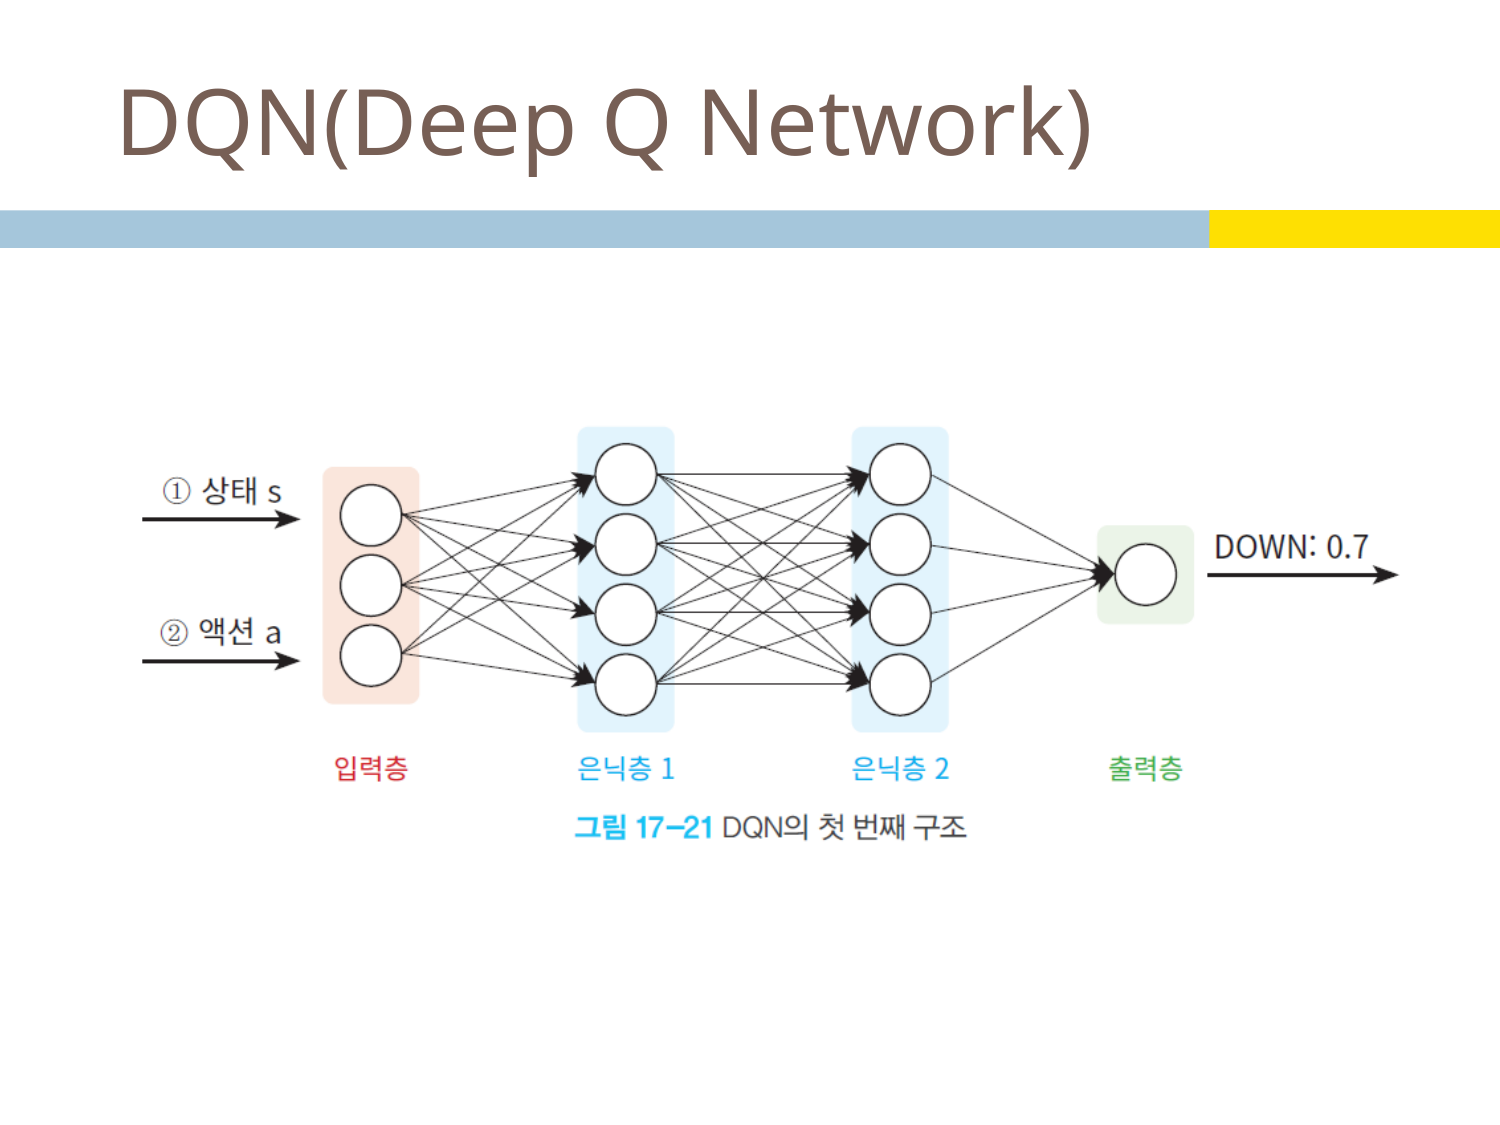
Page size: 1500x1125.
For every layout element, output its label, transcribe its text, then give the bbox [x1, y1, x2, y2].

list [100, 394, 1439, 868]
title DQN(Deep Q Network) [100, 37, 1438, 200]
